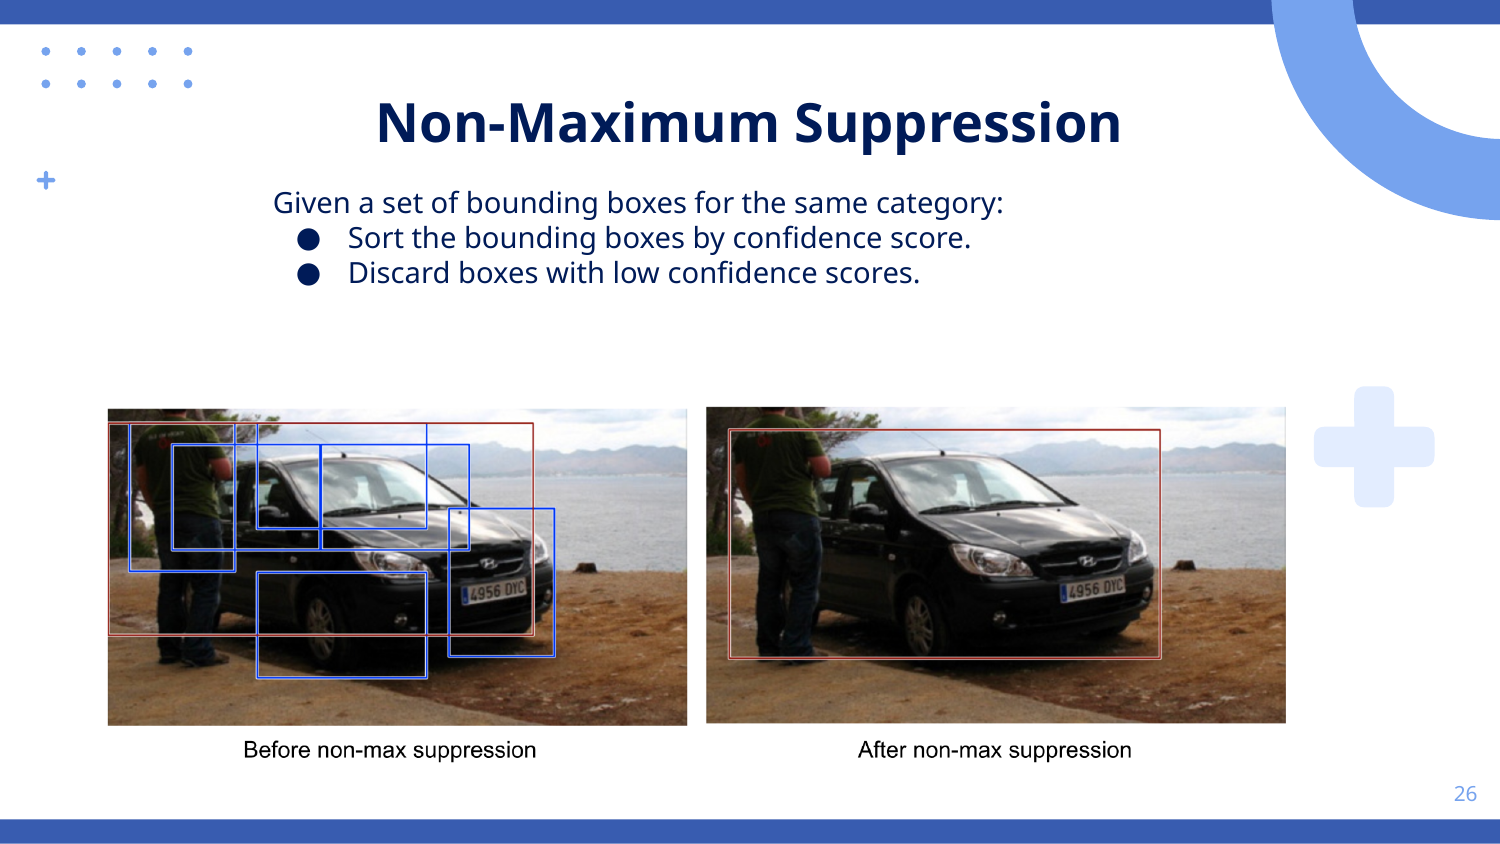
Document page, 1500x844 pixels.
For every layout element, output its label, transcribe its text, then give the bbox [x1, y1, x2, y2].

text_box [1313, 386, 1435, 508]
picture [91, 386, 1297, 782]
title 26 [1433, 765, 1498, 821]
text_box Given a set of bounding boxes for the same category: Sort the bounding boxes by confidence score. Discard boxes with low confidence scores. [257, 169, 1297, 304]
title Non-Maximum Suppression [118, 72, 1382, 167]
